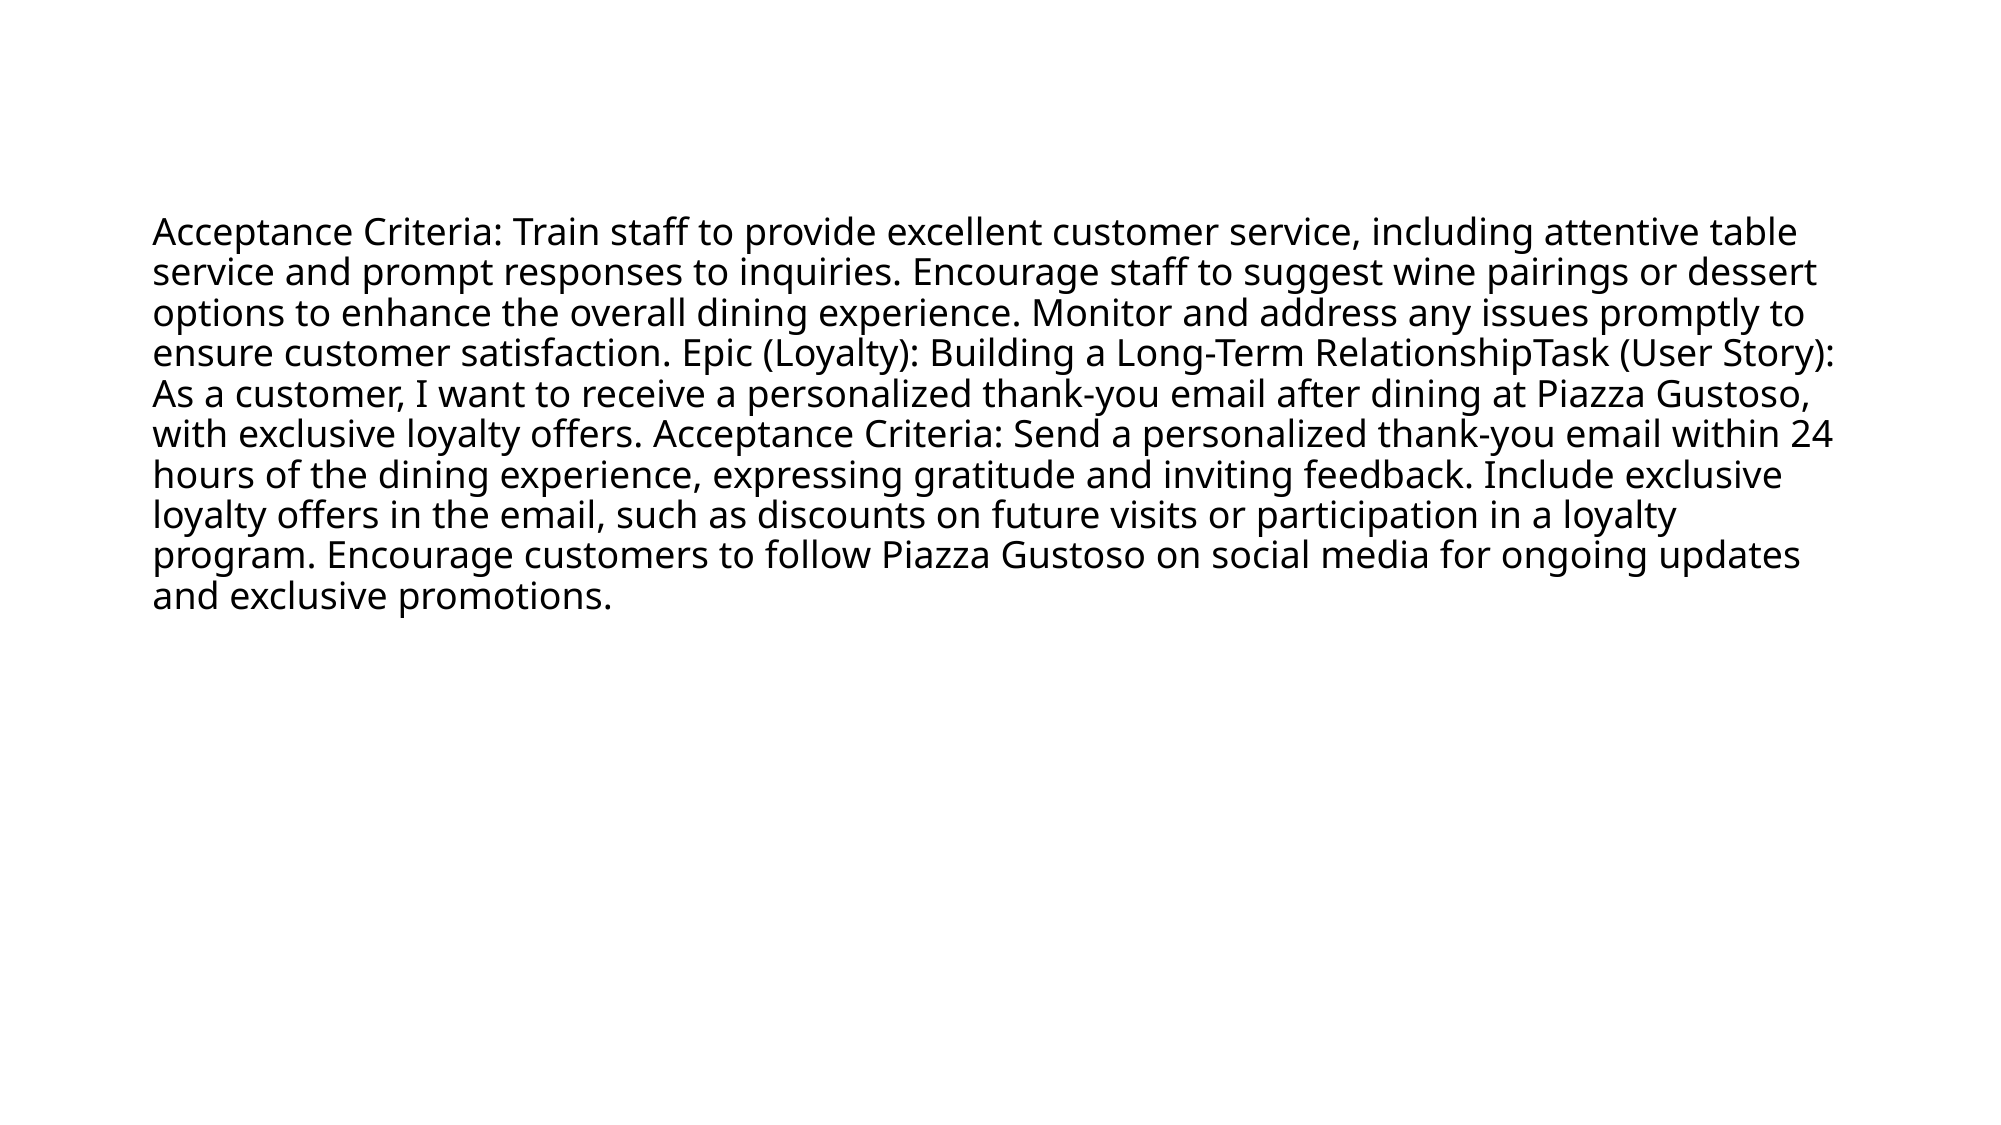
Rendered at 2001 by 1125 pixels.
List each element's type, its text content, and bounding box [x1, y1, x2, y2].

list Acceptance Criteria: Train staff to provide excellent customer service, including attentive table service and prompt responses to inquiries. Encourage staff to suggest wine pairings or dessert options to enhance the overall dining experience. Monitor and address any issues promptly to ensure customer satisfaction. Epic (Loyalty): Building a Long-Term RelationshipTask (User Story): As a customer, I want to receive a personalized thank-you email after dining at Piazza Gustoso, with exclusive loyalty offers. Acceptance Criteria: Send a personalized thank-you email within 24 hours of the dining experience, expressing gratitude and inviting feedback. Include exclusive loyalty offers in the email, such as discounts on future visits or participation in a loyalty program. Encourage customers to follow Piazza Gustoso on social media for ongoing updates and exclusive promotions. [137, 205, 1863, 920]
